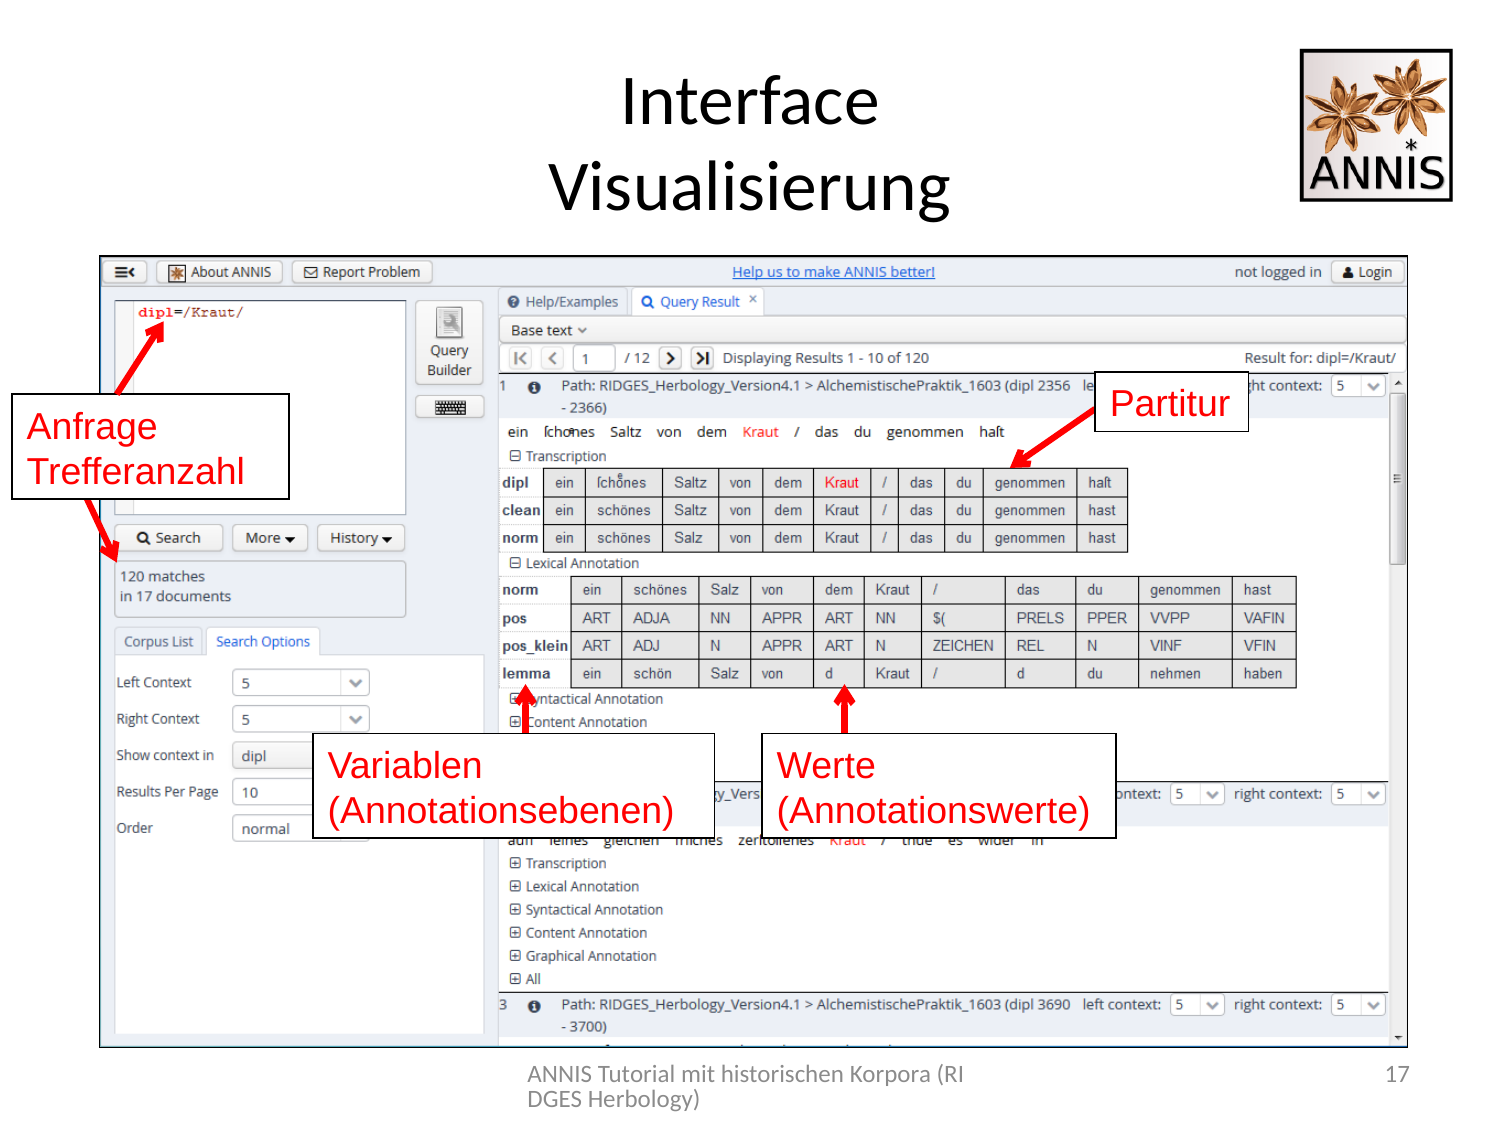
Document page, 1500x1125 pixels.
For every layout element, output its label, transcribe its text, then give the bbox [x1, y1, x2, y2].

text_box Anfrage Trefferanzahl [11, 394, 94, 499]
footer ANNIS Tutorial mit historischen Korpora (RIDGES Herbology) [512, 1055, 988, 1103]
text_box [53, 426, 117, 563]
picture [1293, 42, 1459, 209]
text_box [116, 320, 164, 395]
slide_number 17 [1074, 1042, 1425, 1103]
picture [100, 256, 1407, 1047]
title Interface Visualisierung [75, 45, 1425, 233]
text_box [1009, 408, 1096, 469]
